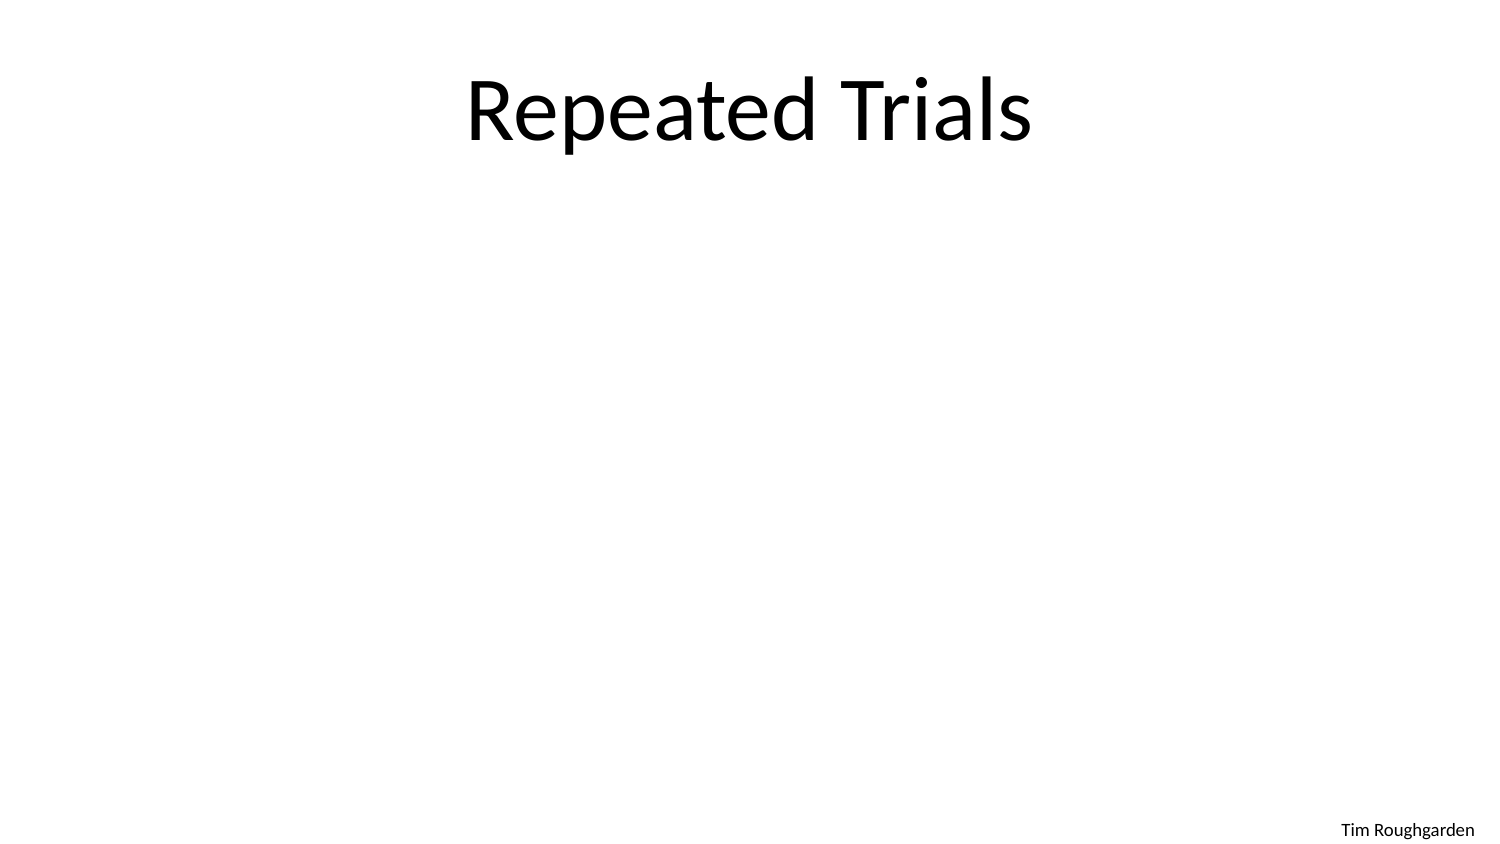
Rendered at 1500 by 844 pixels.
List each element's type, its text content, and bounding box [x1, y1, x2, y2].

title Repeated Trials [75, 33, 1425, 175]
